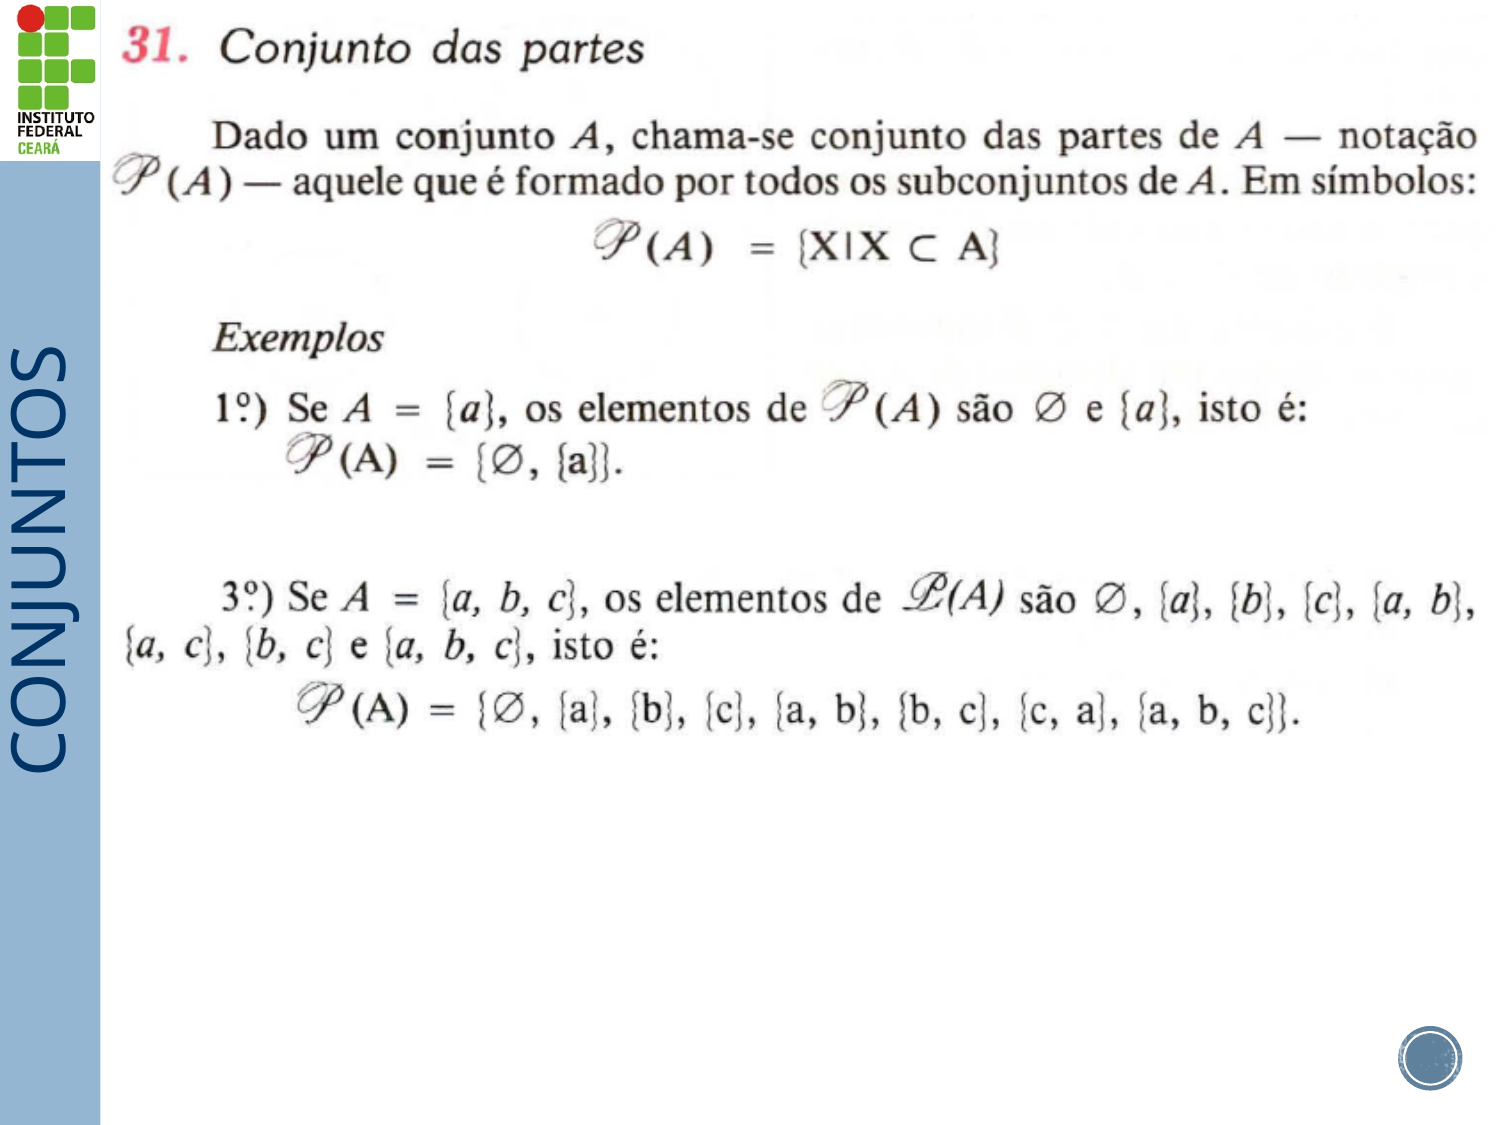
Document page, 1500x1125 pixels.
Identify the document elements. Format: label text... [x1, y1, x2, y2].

text_box CONJUNTOS [0, 161, 101, 1125]
picture [112, 568, 1478, 743]
picture [0, 0, 101, 161]
picture [106, 14, 1493, 502]
